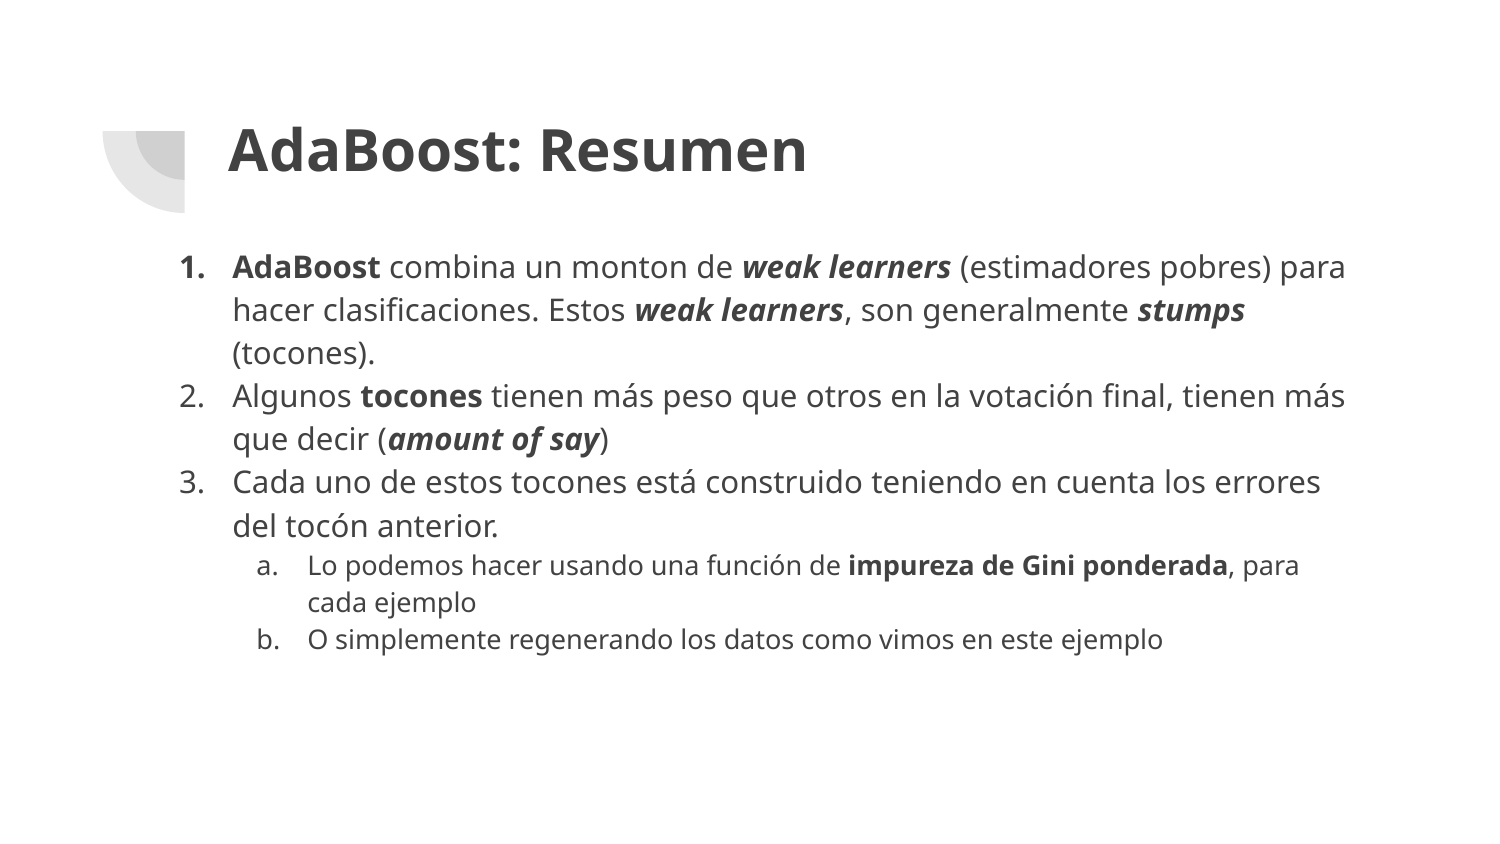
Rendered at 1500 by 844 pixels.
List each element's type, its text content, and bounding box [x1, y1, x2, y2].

list AdaBoost combina un monton de weak learners (estimadores pobres) para hacer clasificaciones. Estos weak learners, son generalmente stumps (tocones). Algunos tocones tienen más peso que otros en la votación final, tienen más que decir (amount of say) Cada uno de estos tocones está construido teniendo en cuenta los errores del tocón anterior. Lo podemos hacer usando una función de impureza de Gini ponderada, para cada ejemplo O simplemente regenerando los datos como vimos en este ejemplo [142, 226, 1368, 744]
title AdaBoost: Resumen [213, 98, 1368, 226]
